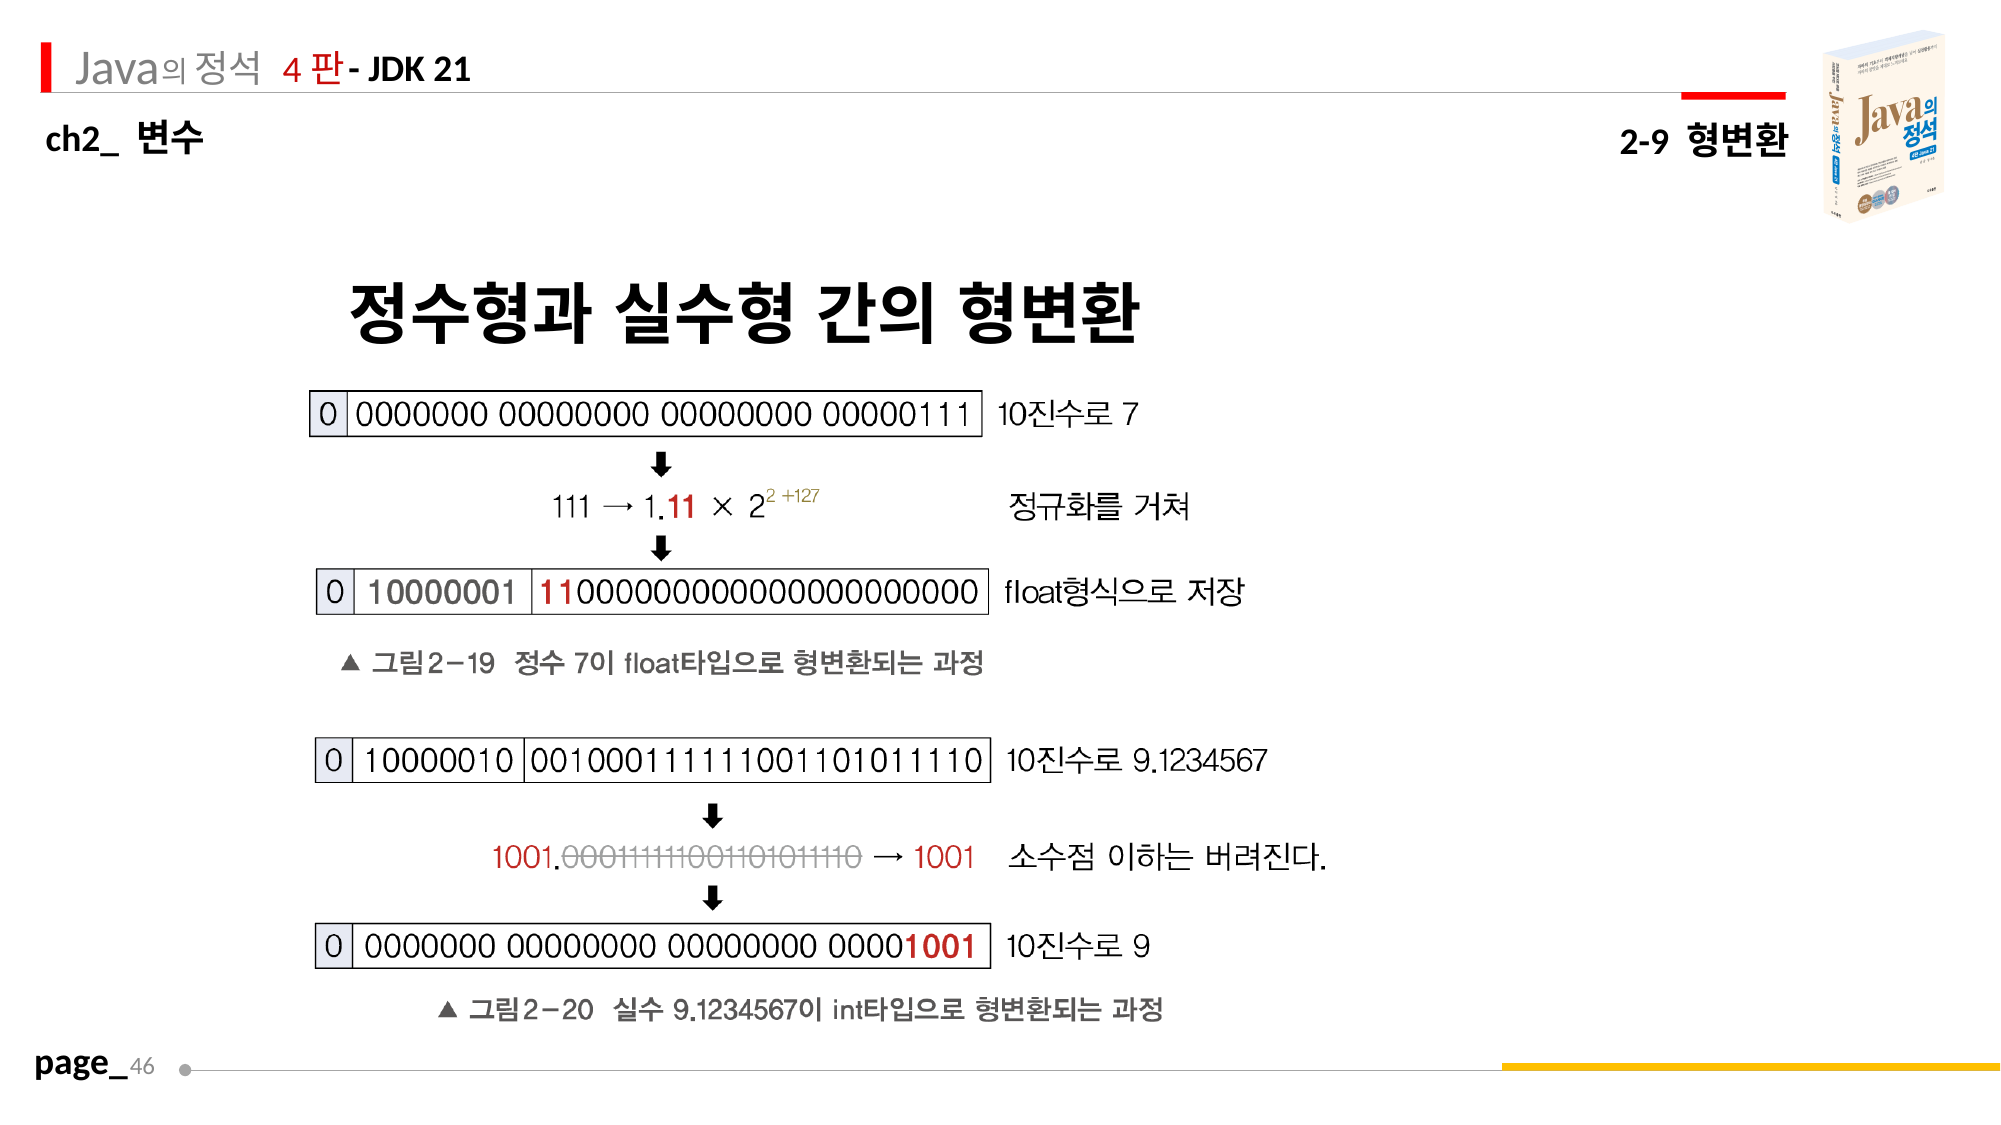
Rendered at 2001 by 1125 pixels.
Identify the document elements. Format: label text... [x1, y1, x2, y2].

picture [290, 368, 1258, 694]
text_box 2-9 형변환 [955, 109, 1805, 169]
picture [1819, 26, 1950, 228]
picture [297, 722, 1343, 1034]
slide_number 46 [102, 1035, 171, 1096]
text_box 정수형과 실수형 간의 형변환 [333, 264, 1865, 359]
